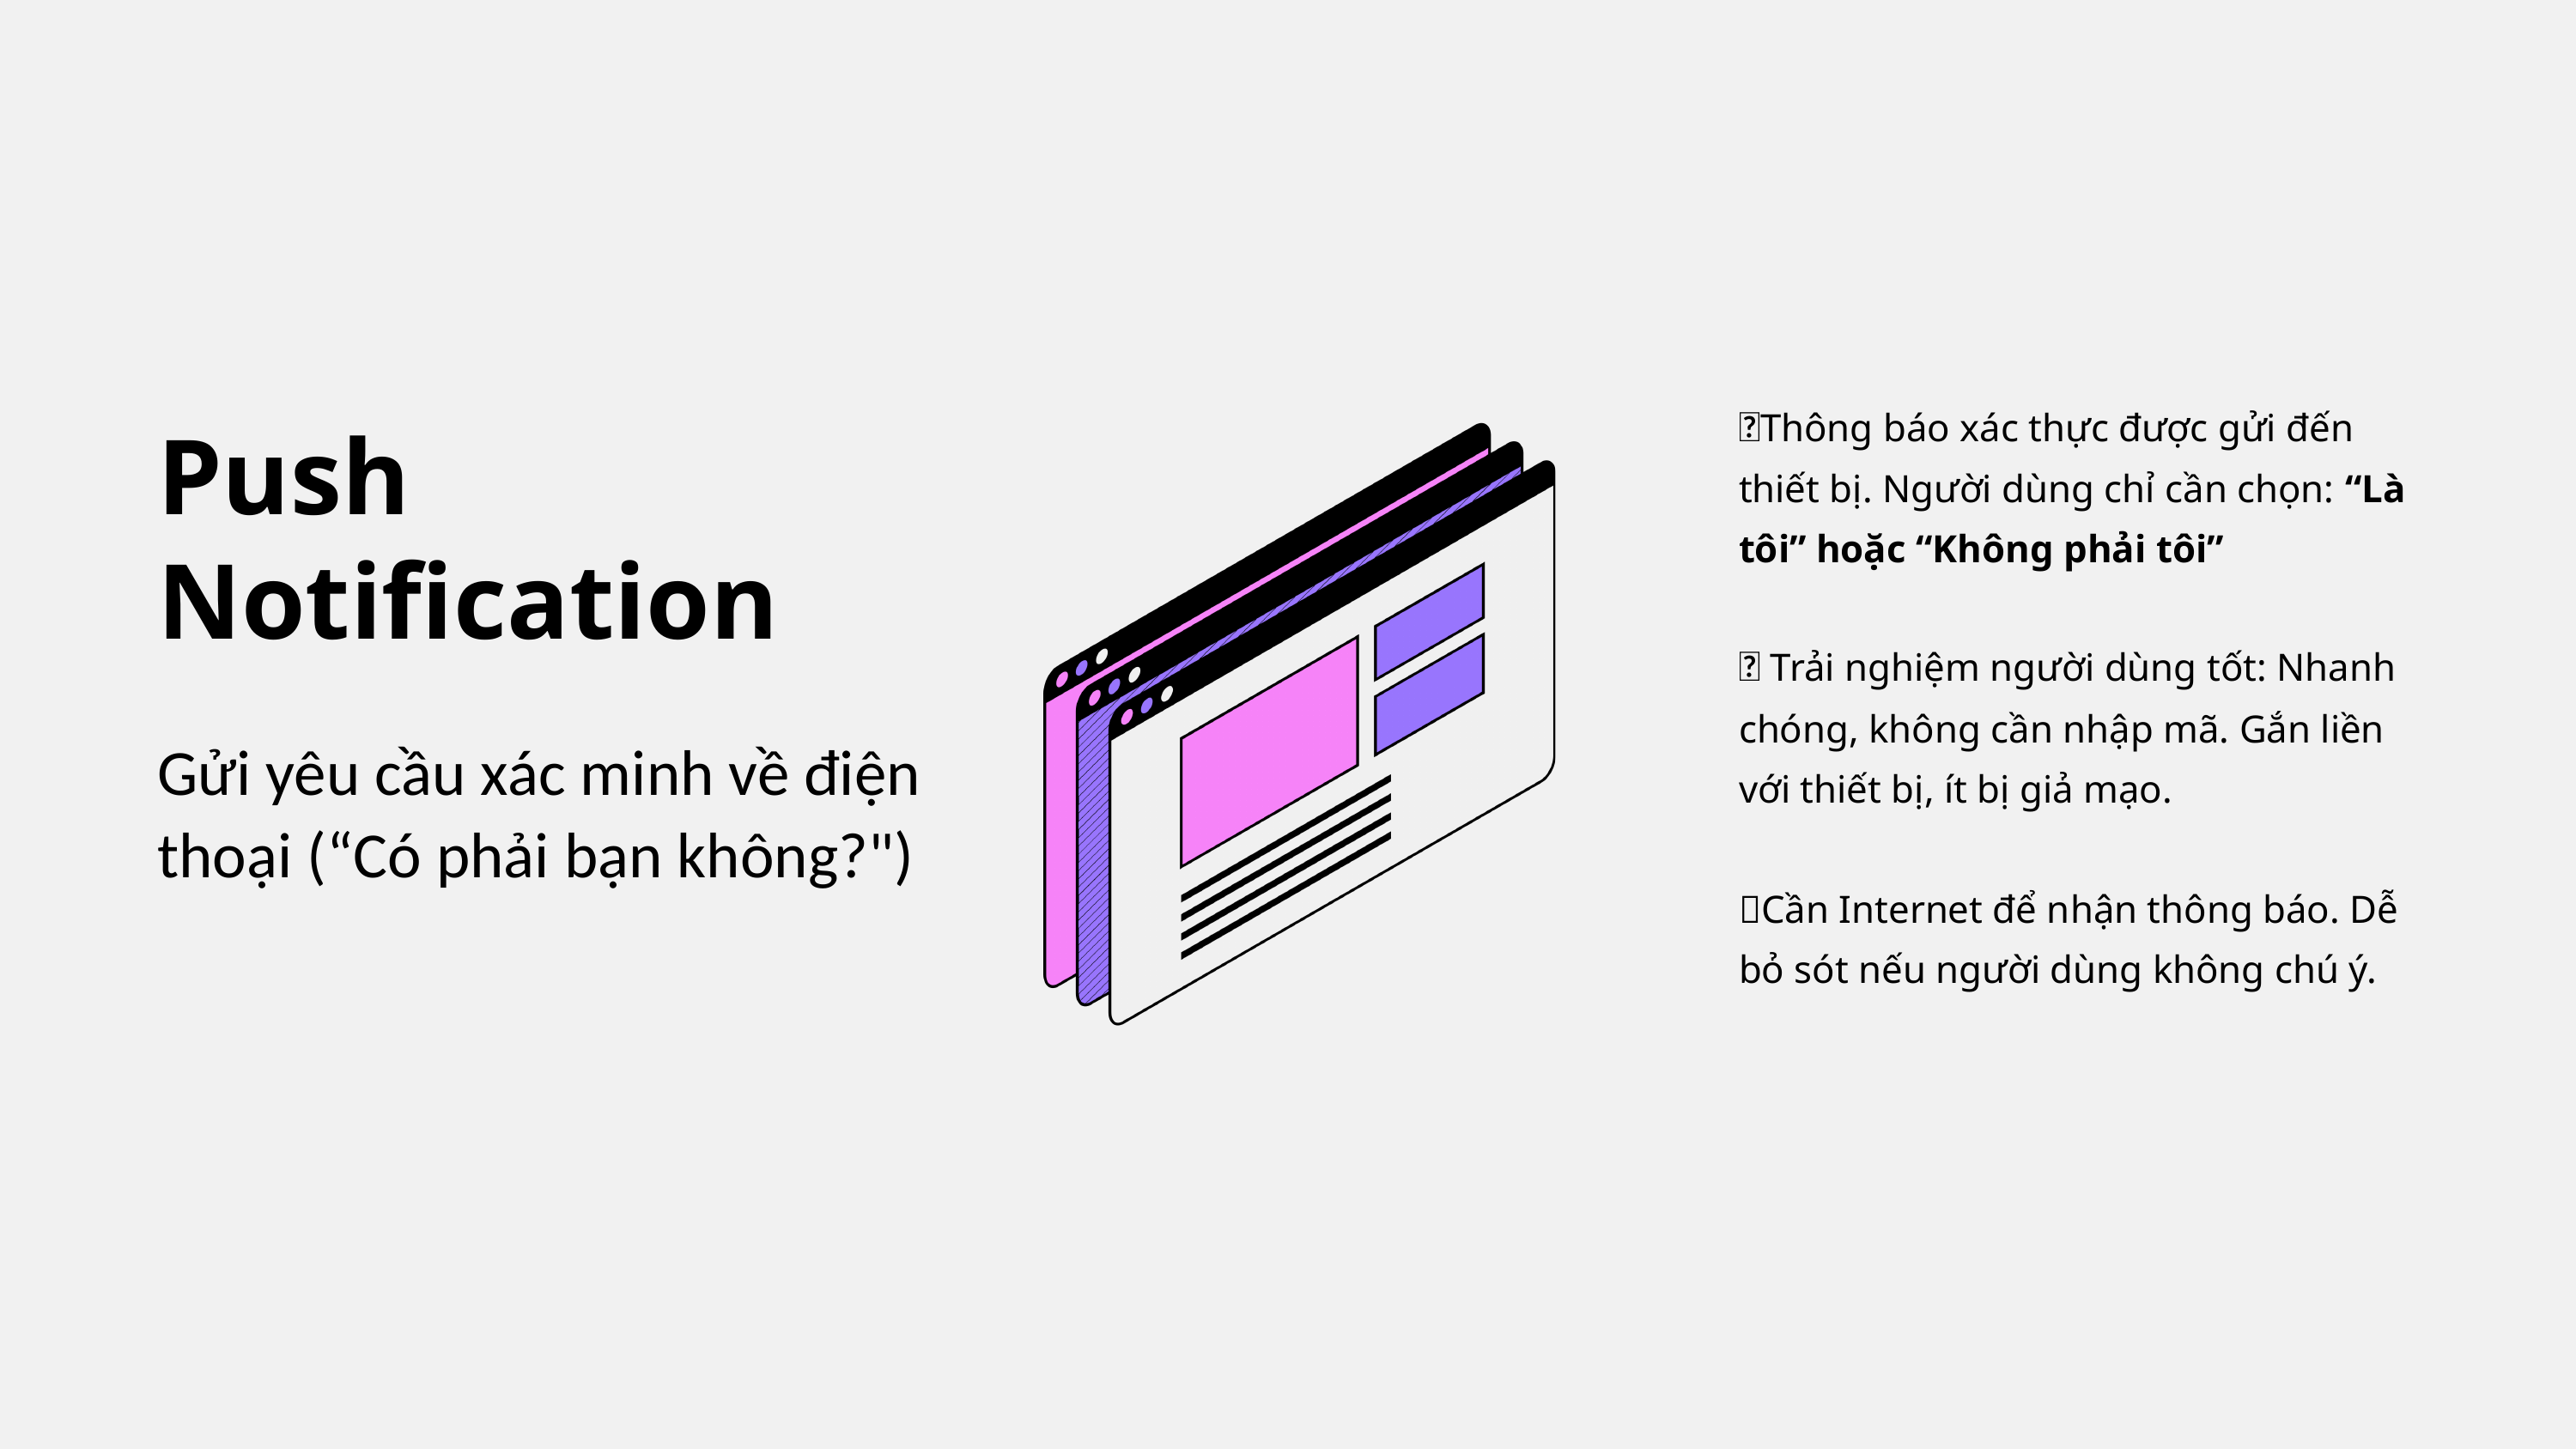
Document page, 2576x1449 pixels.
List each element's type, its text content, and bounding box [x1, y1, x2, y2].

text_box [156, 410, 945, 888]
text_box [1043, 421, 1556, 1027]
text_box ✅Thông báo xác thực được gửi đến thiết bị. Người dùng chỉ cần chọn: “Là tôi” hoặc “Không phải tôi” ✅ Trải nghiệm người dùng tốt: Nhanh chóng, không cần nhập mã. Gắn liền với thiết bị, ít bị giả mạo. ❌Cần Internet để nhận thông báo. Dễ bỏ sót nếu người dùng không chú ý. [1739, 390, 2434, 1051]
